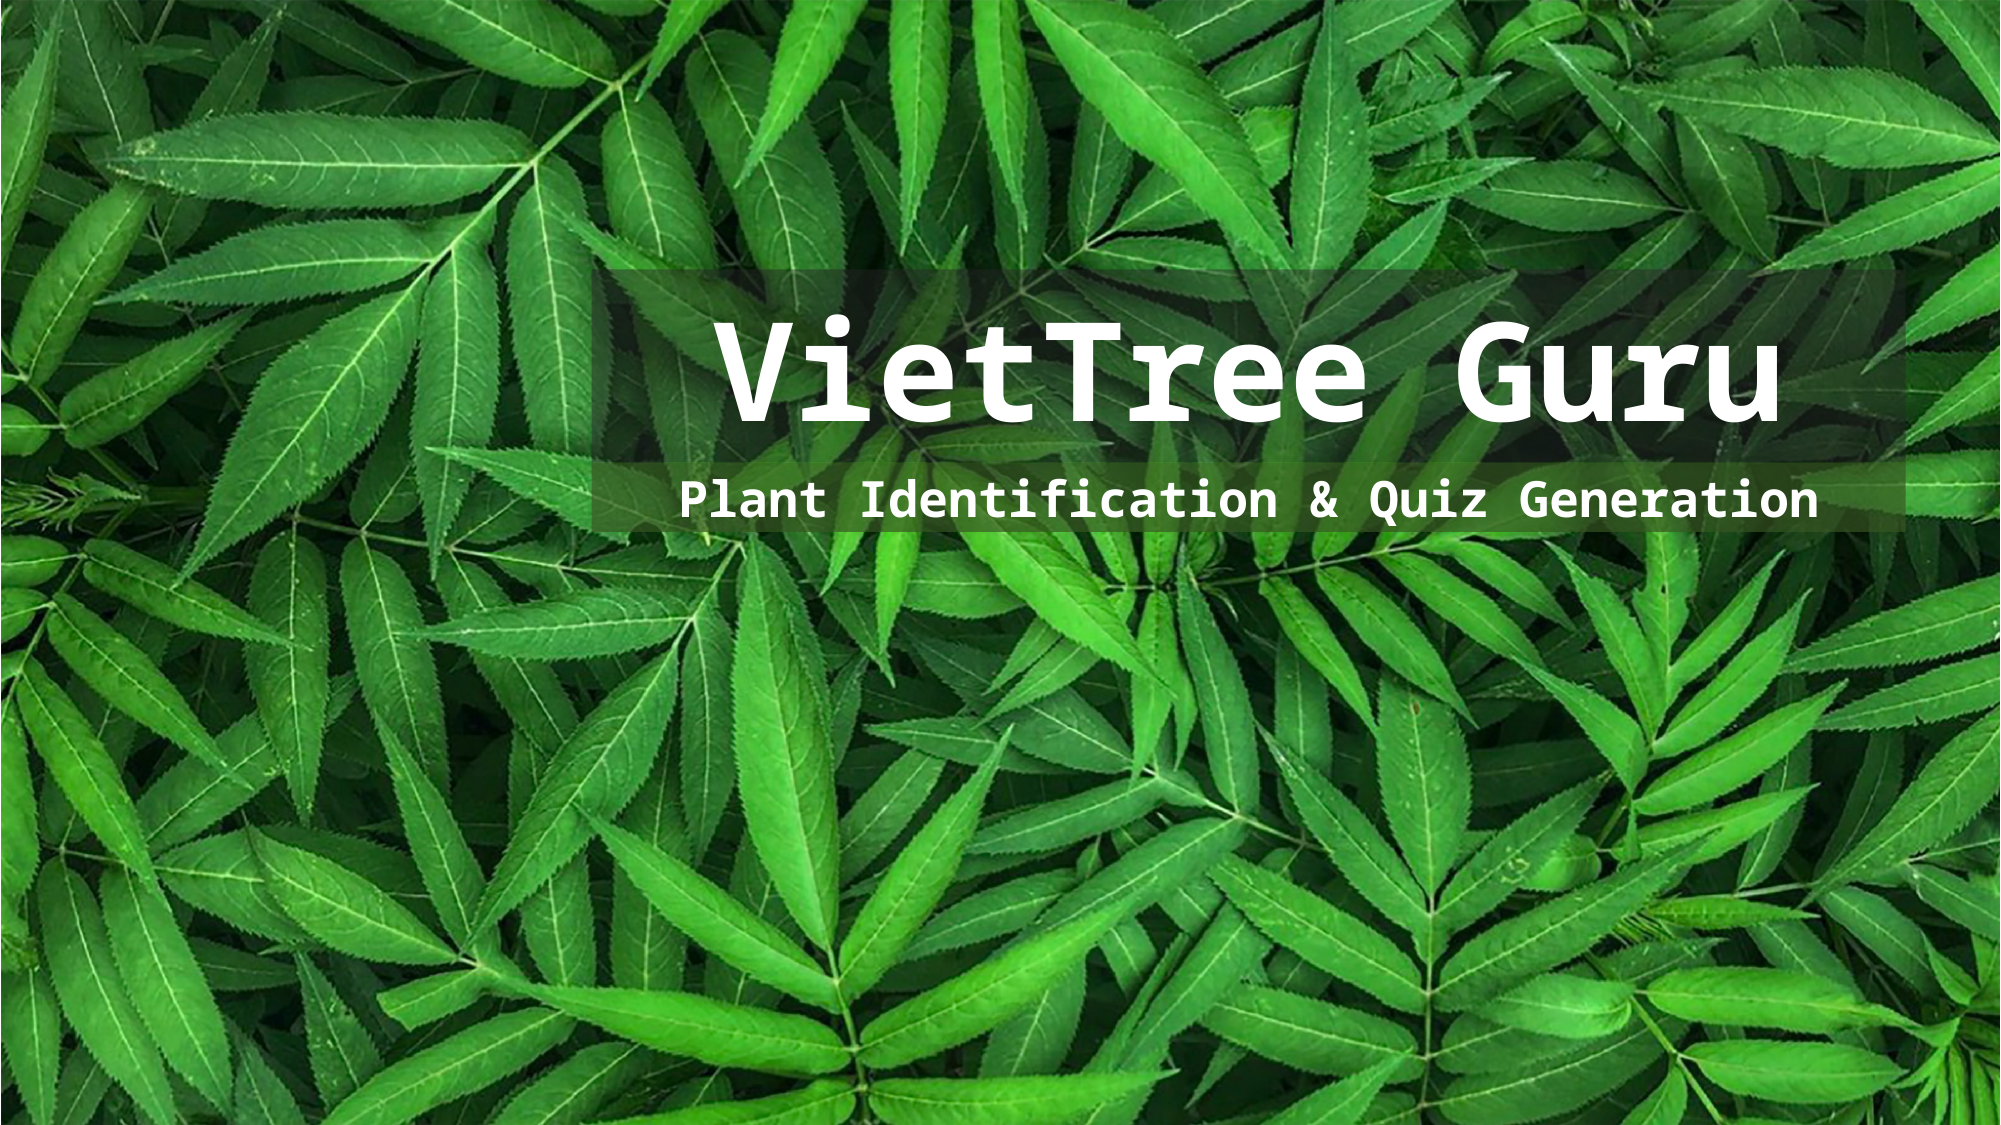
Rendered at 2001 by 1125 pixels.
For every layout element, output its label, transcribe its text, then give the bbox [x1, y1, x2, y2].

text_box Plant Identification & Quiz Generation [1581, 461, 1907, 533]
picture [3, 0, 2000, 1125]
text_box VietTree Guru [1581, 268, 1907, 461]
